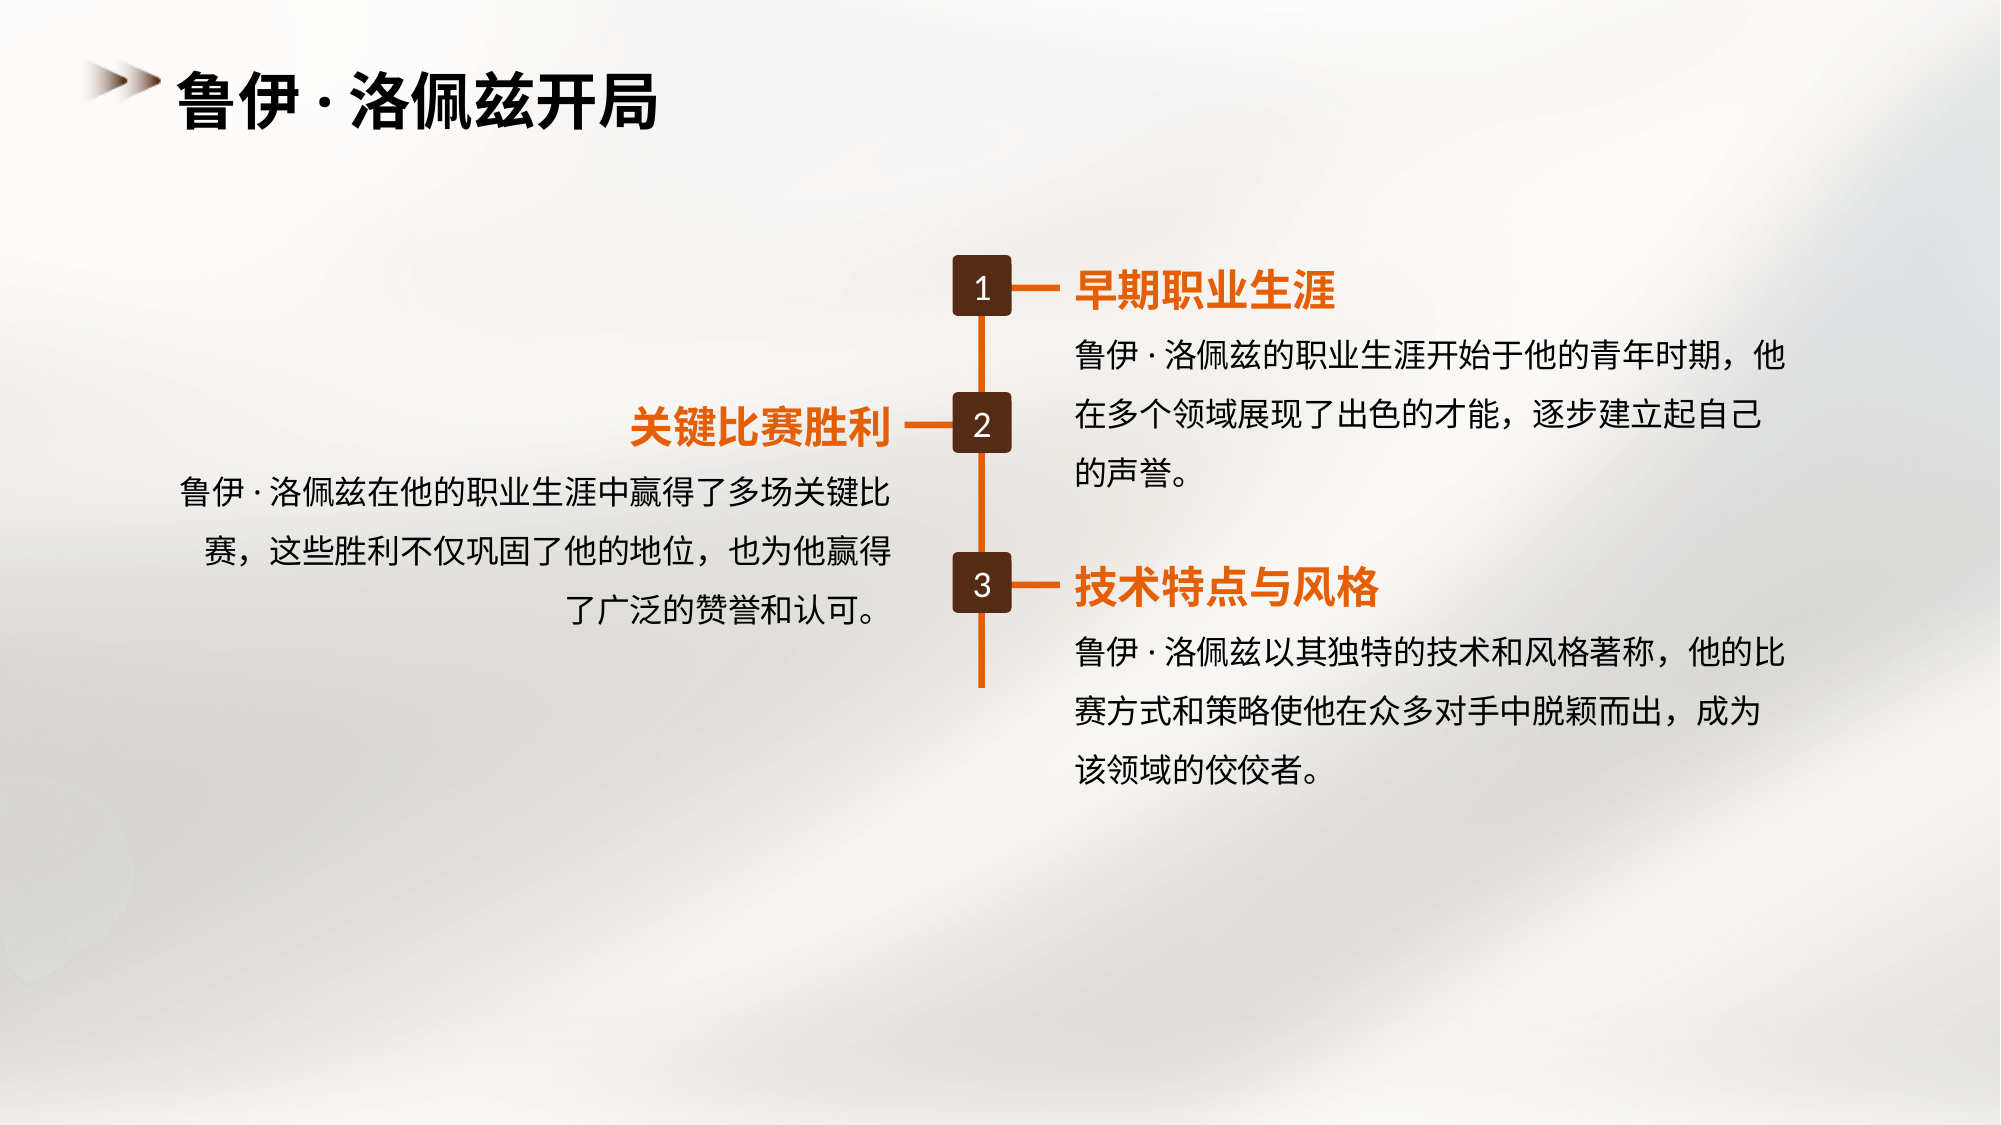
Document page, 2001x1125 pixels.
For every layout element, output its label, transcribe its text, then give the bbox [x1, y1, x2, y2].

text_box 关键比赛胜利 鲁伊·洛佩兹在他的职业生涯中赢得了多场关键比赛，这些胜利不仅巩固了他的地位，也为他赢得了广泛的赞誉和认可。 [159, 390, 909, 639]
text_box 技术特点与风格 鲁伊·洛佩兹以其独特的技术和风格著称，他的比赛方式和策略使他在众多对手中脱颖而出，成为该领域的佼佼者。 [1057, 550, 1808, 799]
picture [0, 0, 2001, 1125]
text_box [903, 420, 950, 430]
text_box 早期职业生涯 鲁伊·洛佩兹的职业生涯开始于他的青年时期，他在多个领域展现了出色的才能，逐步建立起自己的声誉。 [1057, 253, 1807, 502]
text_box 3 [950, 549, 1014, 615]
text_box [976, 455, 987, 549]
text_box [1014, 283, 1062, 293]
text_box [976, 615, 987, 690]
text_box 鲁伊·洛佩兹开局 [159, 15, 1700, 147]
text_box 1 [950, 252, 1014, 318]
text_box [976, 318, 987, 389]
text_box [1014, 580, 1062, 590]
text_box 2 [950, 389, 1014, 455]
